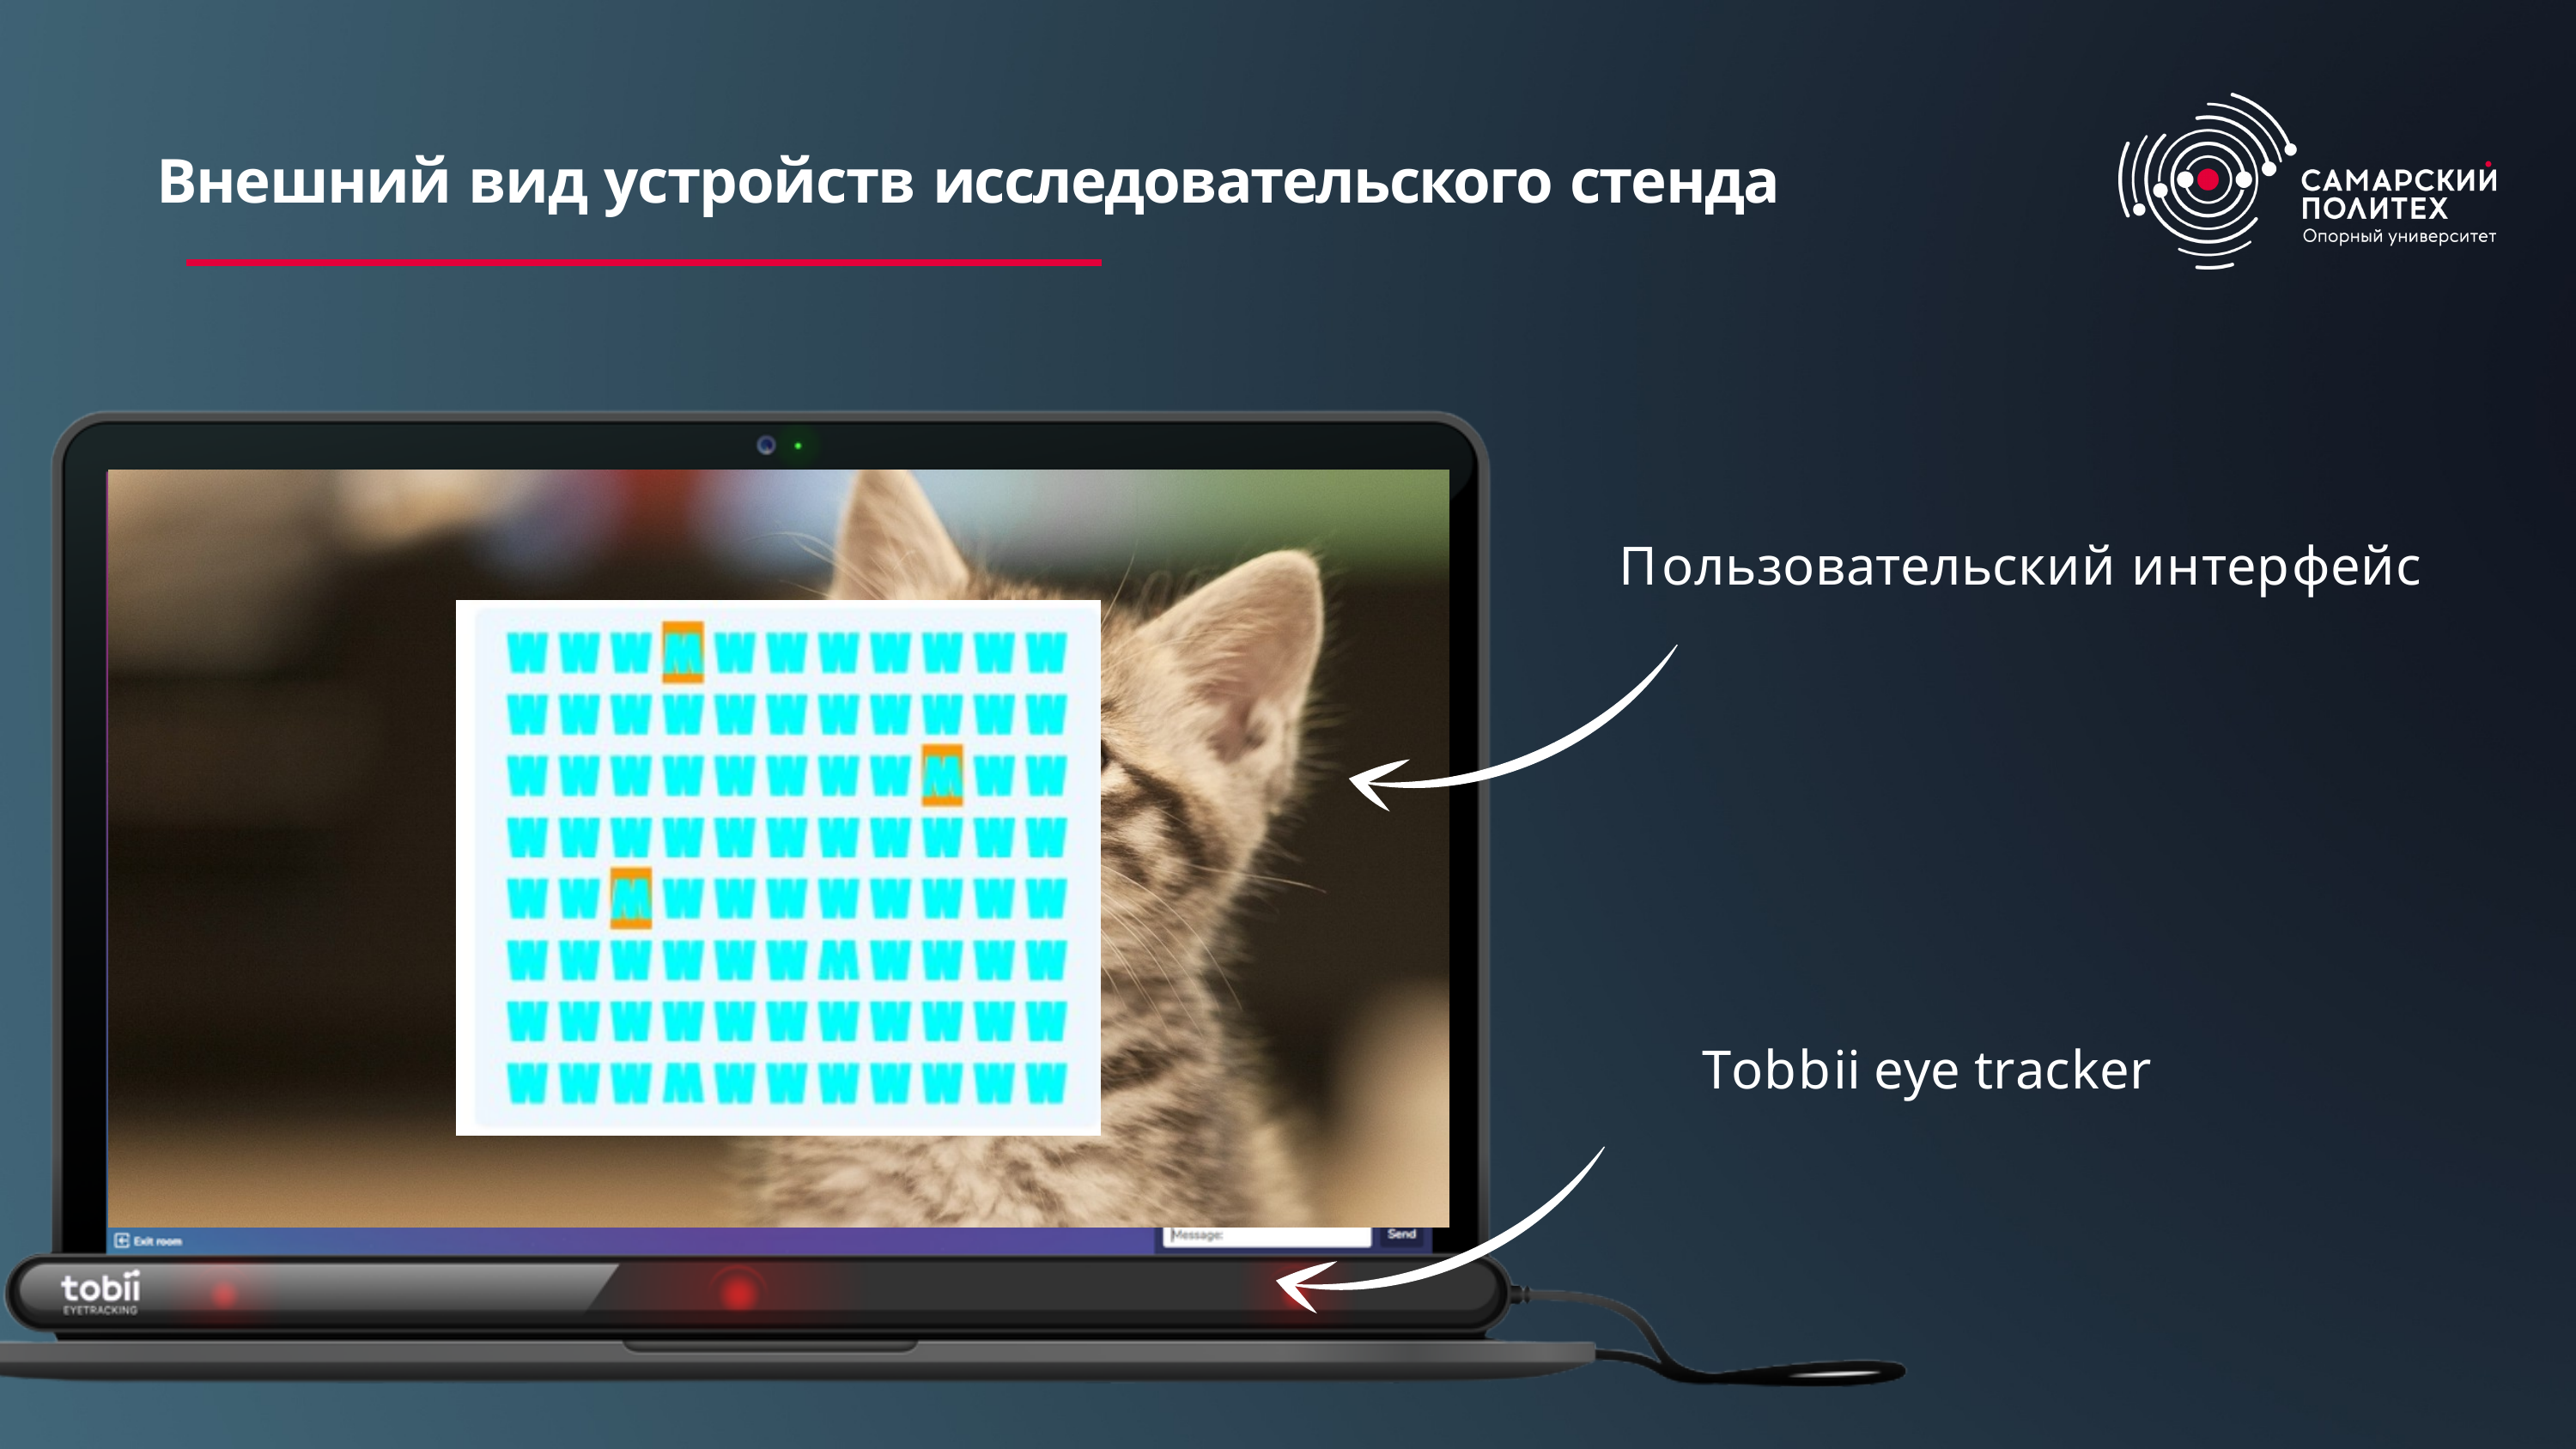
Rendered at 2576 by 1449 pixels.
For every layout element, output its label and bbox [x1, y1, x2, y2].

text_box [185, 93, 2497, 812]
text_box [0, 0, 2576, 1449]
